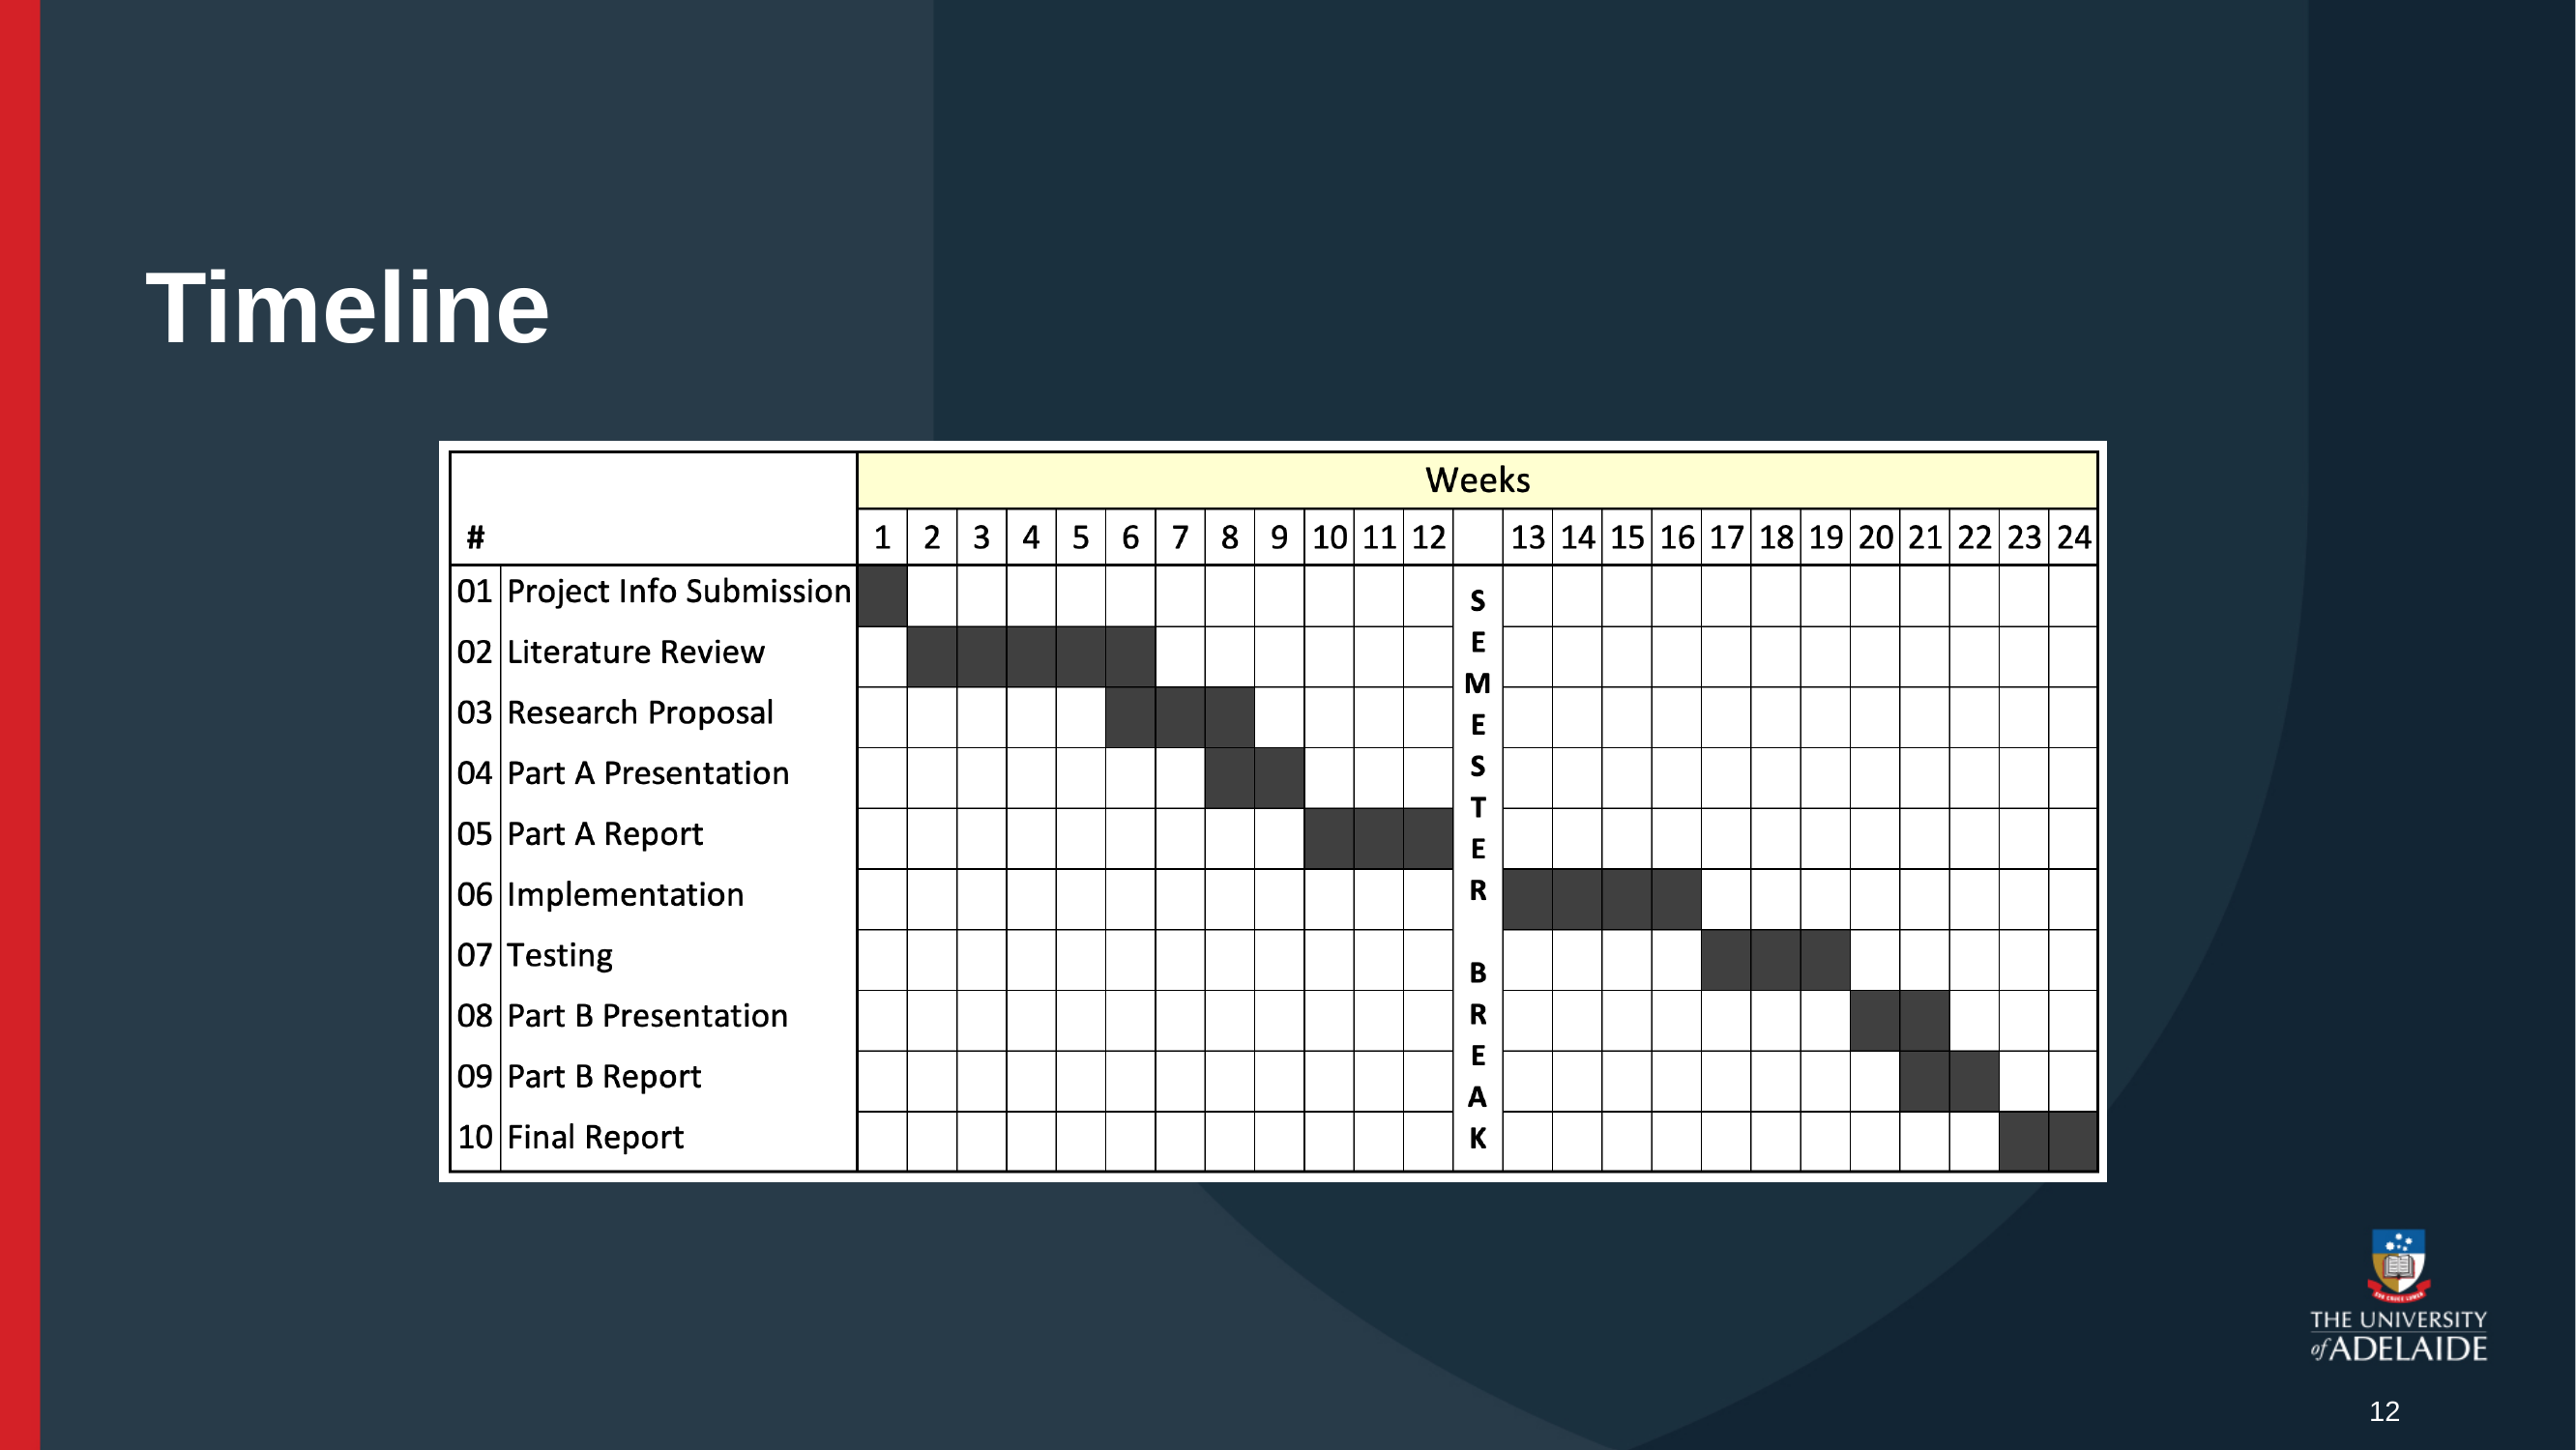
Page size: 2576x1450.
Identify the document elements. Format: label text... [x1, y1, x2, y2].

picture [0, 0, 2576, 1450]
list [439, 441, 2107, 1182]
title Timeline [145, 218, 2401, 442]
slide_number 12 [1821, 1393, 2401, 1448]
